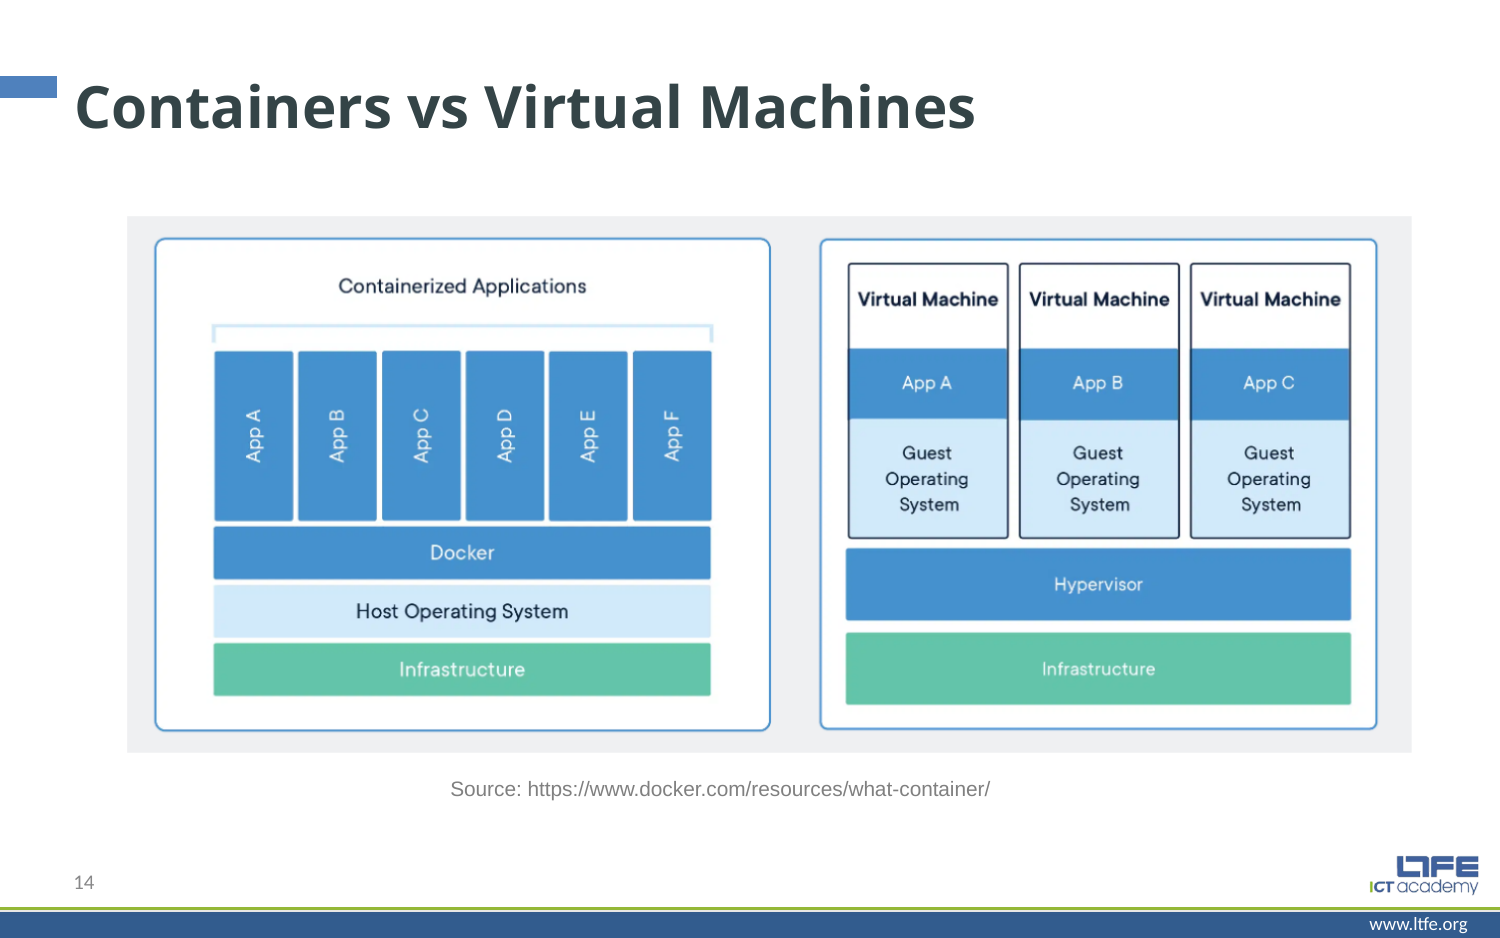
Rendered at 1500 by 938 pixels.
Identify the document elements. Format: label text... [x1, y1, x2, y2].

text_box Source: https://www.docker.com/resources/what-container/ [435, 777, 1175, 808]
title Containers vs Virtual Machines [59, 75, 1410, 179]
picture [0, 0, 1500, 938]
slide_number 14 [58, 856, 199, 907]
